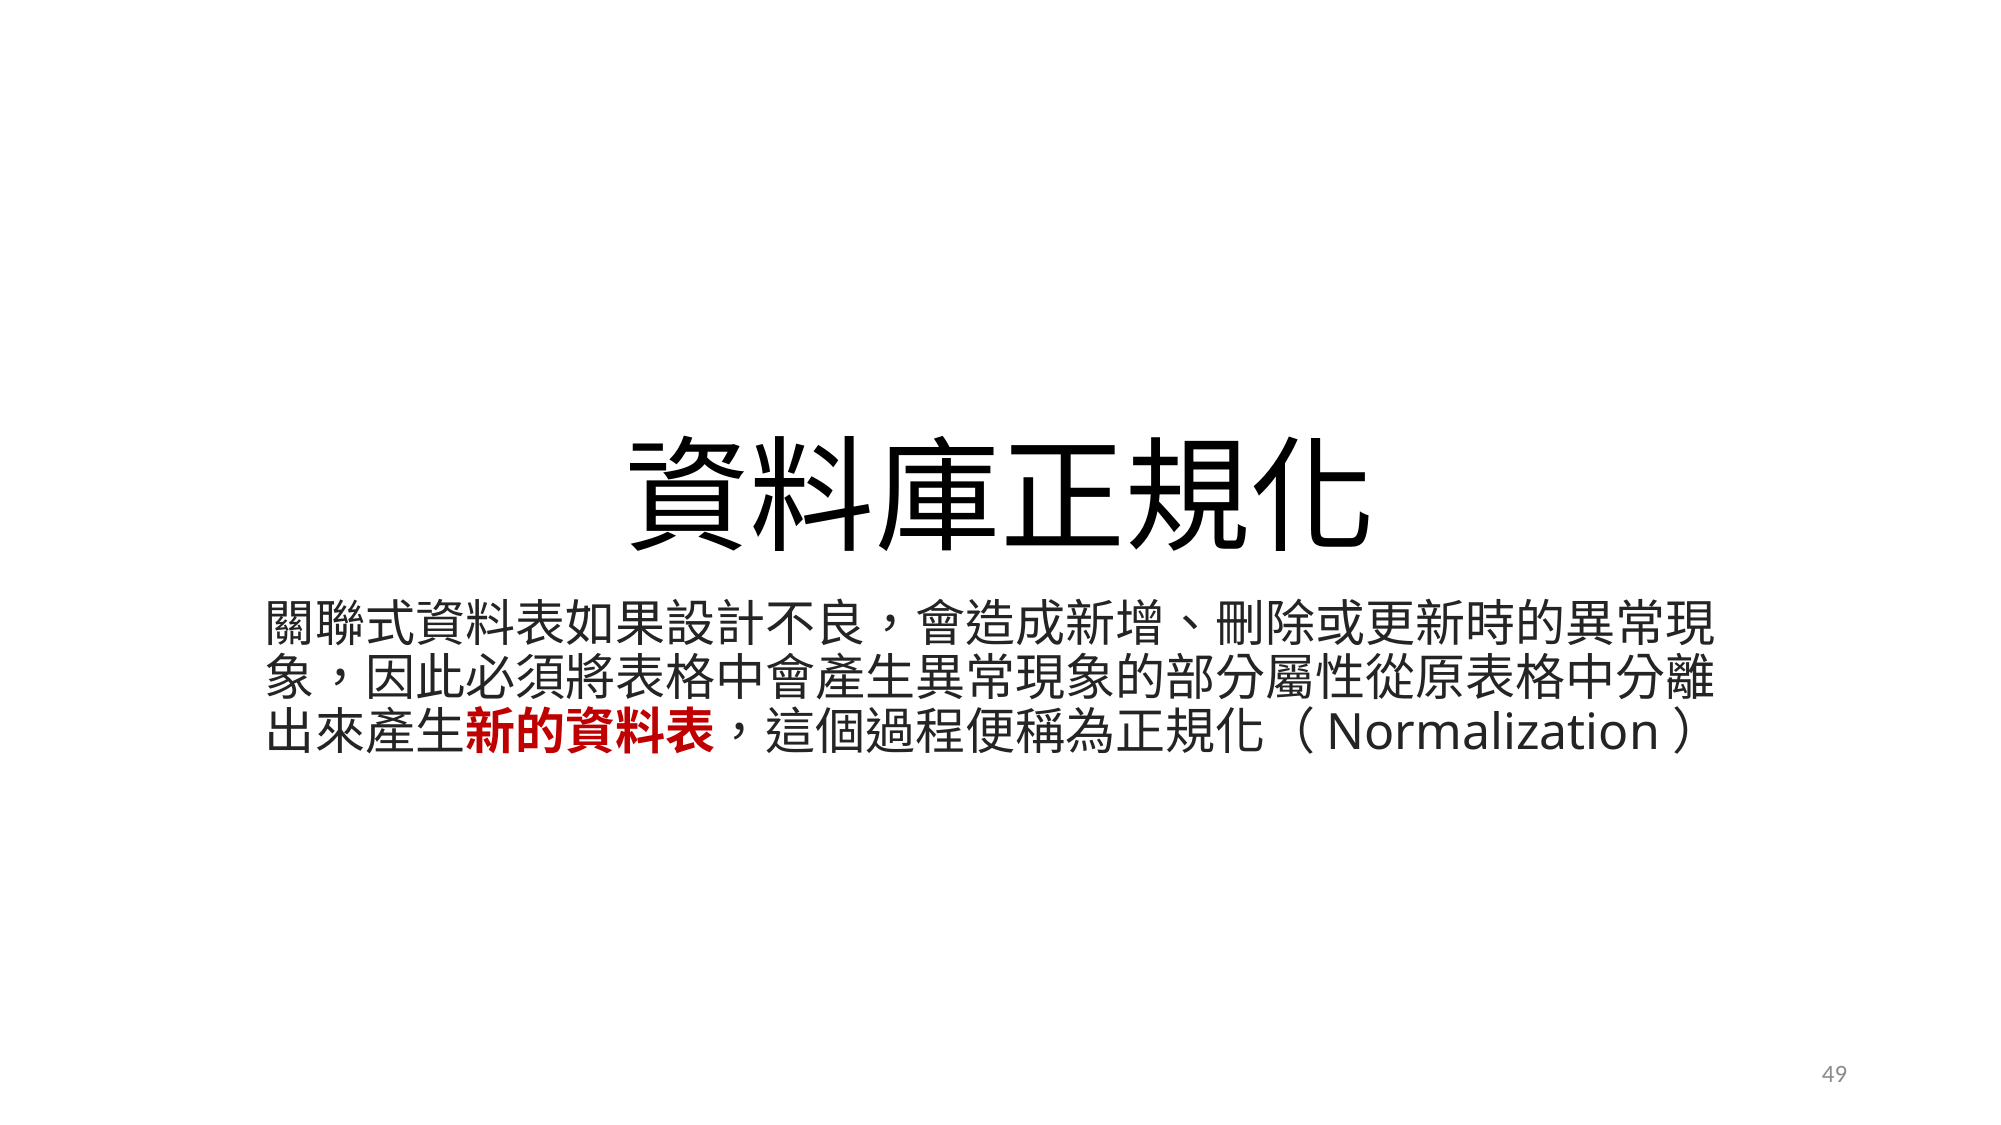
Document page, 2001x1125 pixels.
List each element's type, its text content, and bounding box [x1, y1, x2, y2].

subtitle 關聯式資料表如果設計不良，會造成新增、刪除或更新時的異常現象，因此必須將表格中會產生異常現象的部分屬性從原表格中分離出來產生新的資料表，這個過程便稱為正規化（Normalization） [249, 590, 1750, 863]
slide_number 49 [1412, 1042, 1863, 1103]
title 資料庫正規化 [249, 184, 1750, 576]
